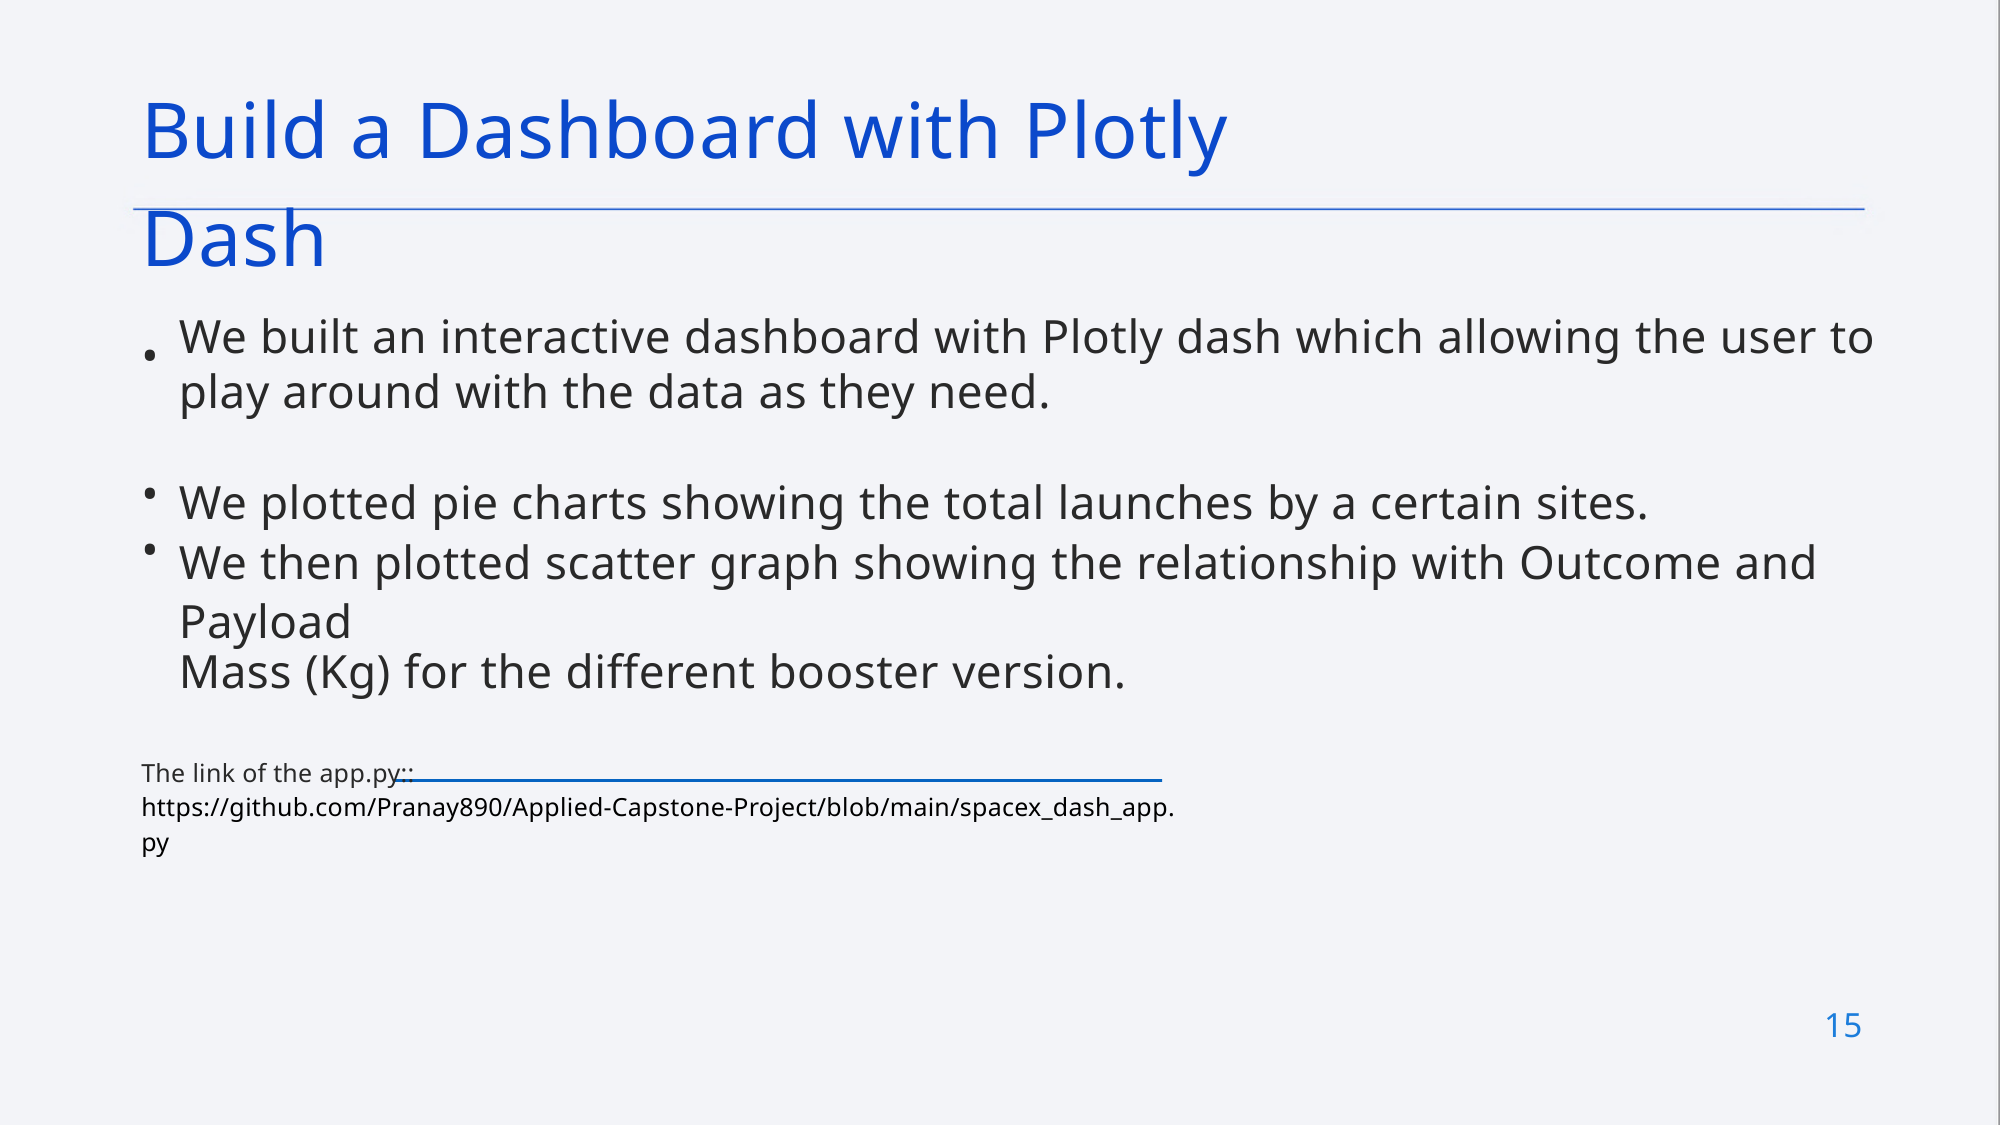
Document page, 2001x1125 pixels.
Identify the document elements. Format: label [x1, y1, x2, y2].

text_box [0, 0, 2000, 1125]
